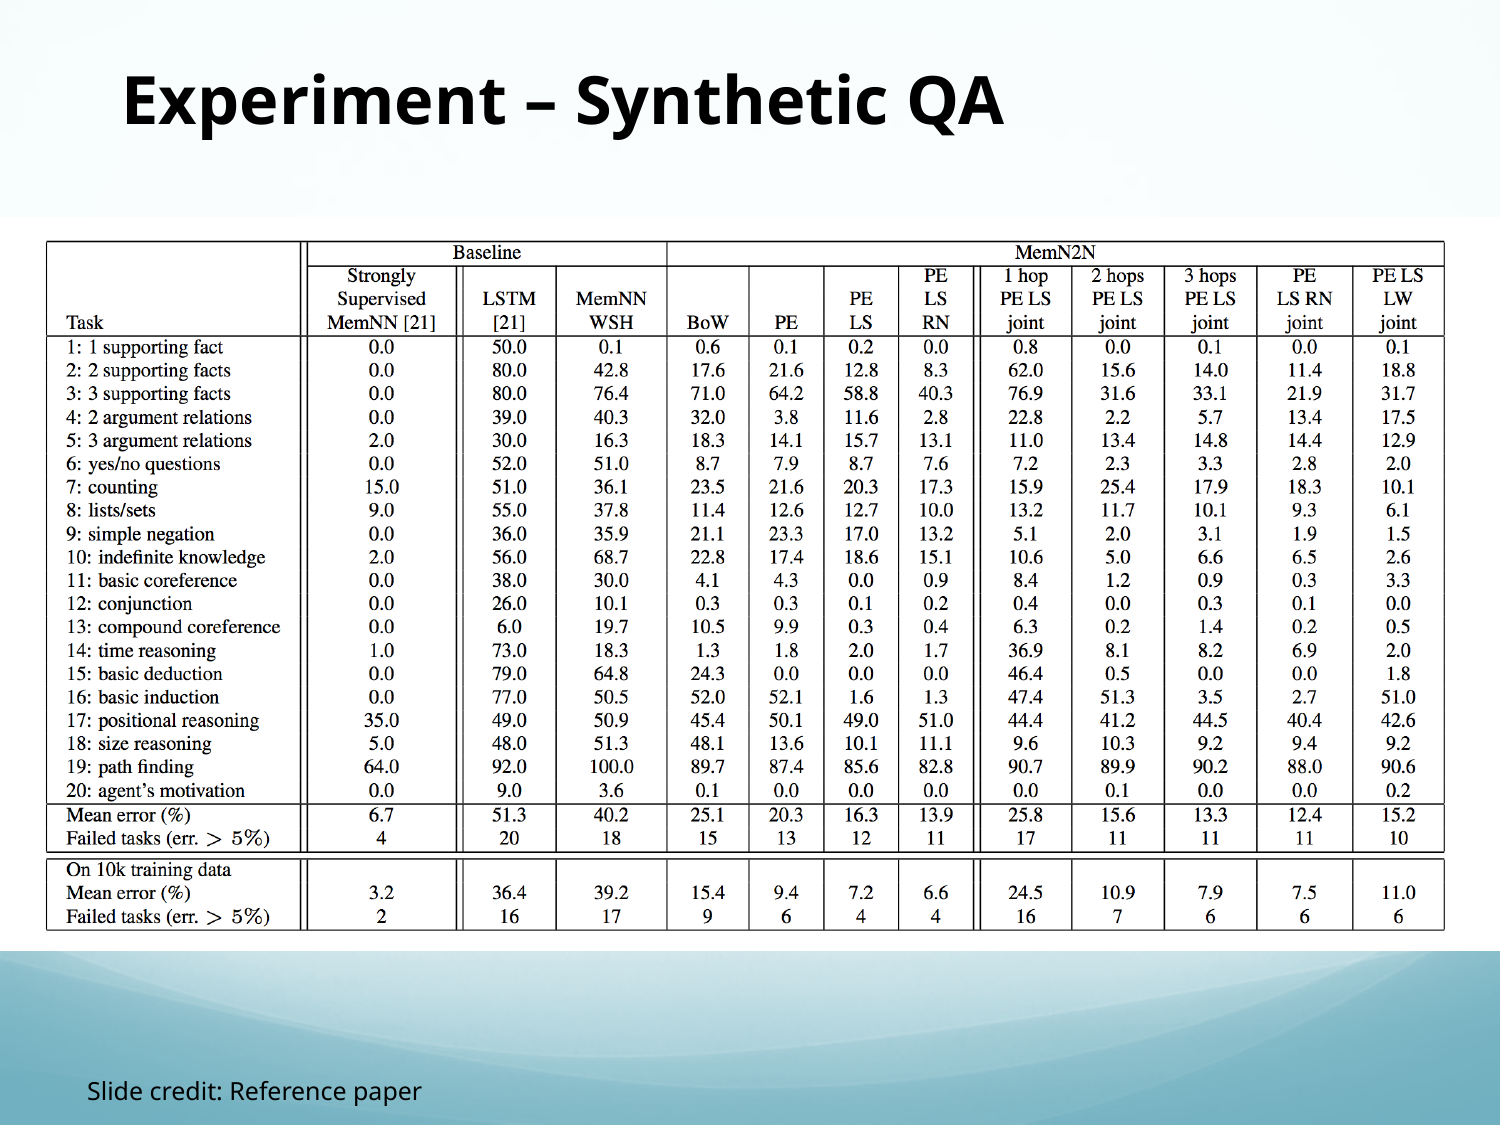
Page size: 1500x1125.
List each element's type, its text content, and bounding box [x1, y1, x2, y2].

picture [0, 217, 1500, 951]
text_box Slide credit: Reference paper [72, 1067, 438, 1113]
text_box Experiment – Synthetic QA [106, 50, 1310, 146]
